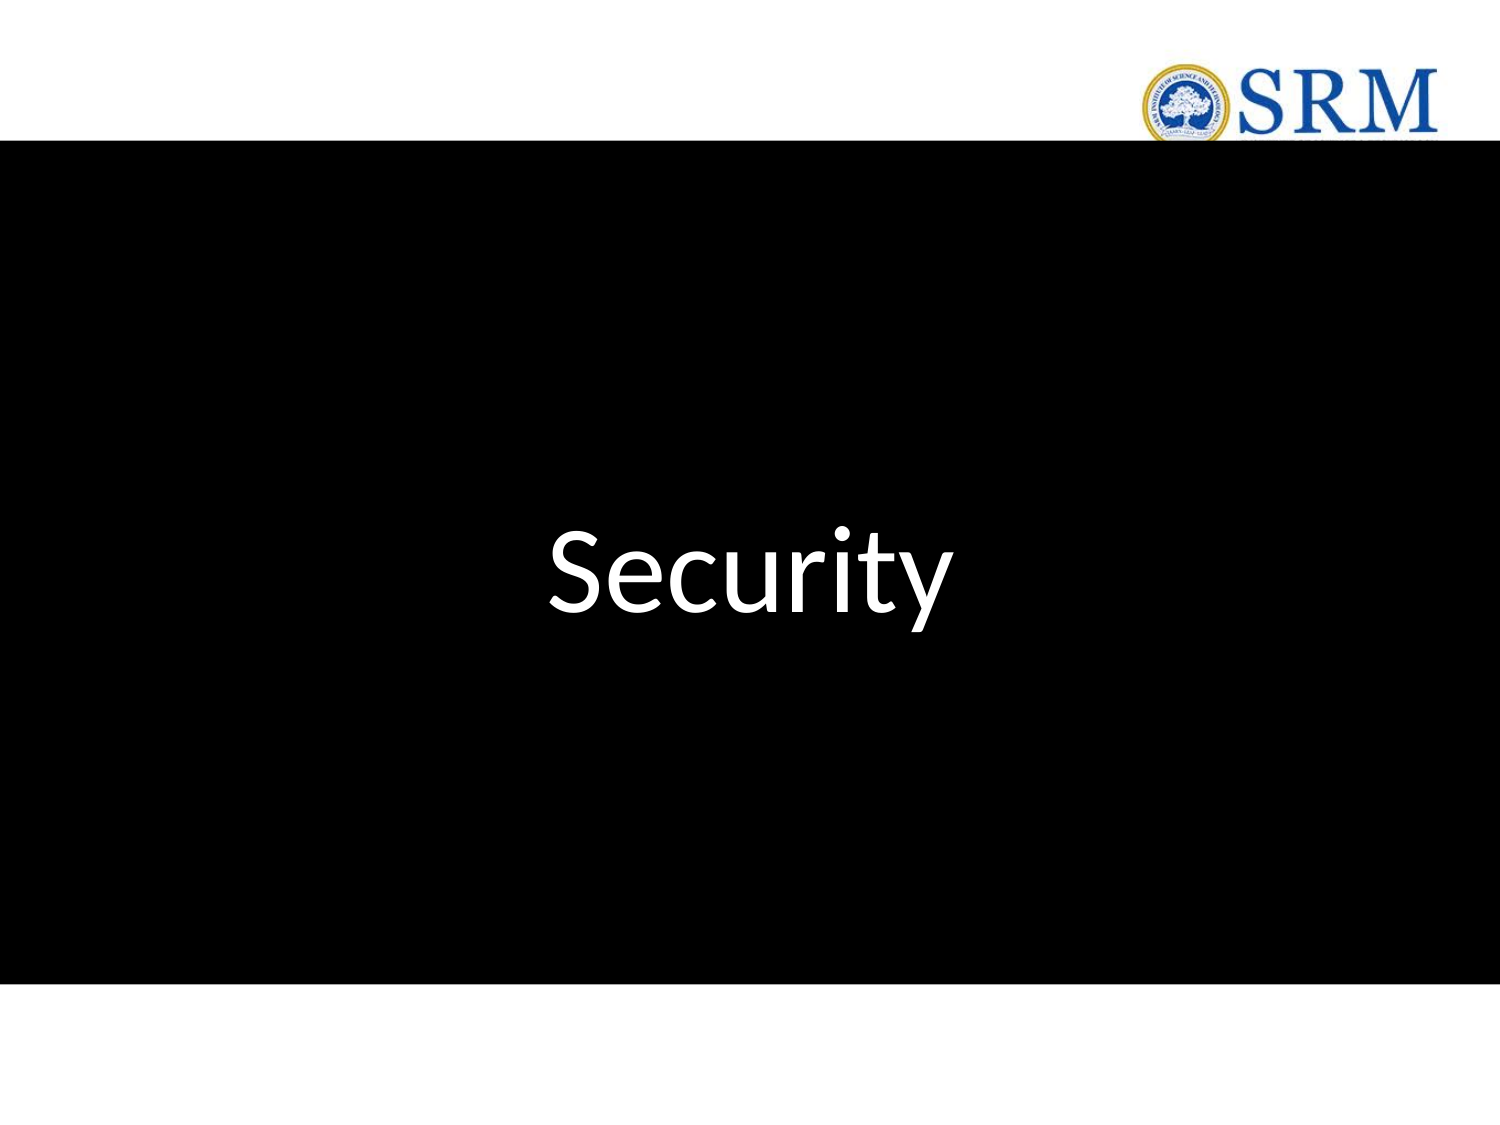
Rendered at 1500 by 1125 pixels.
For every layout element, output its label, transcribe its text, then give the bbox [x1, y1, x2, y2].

picture [1139, 30, 1448, 140]
text_box Security [0, 140, 1500, 985]
